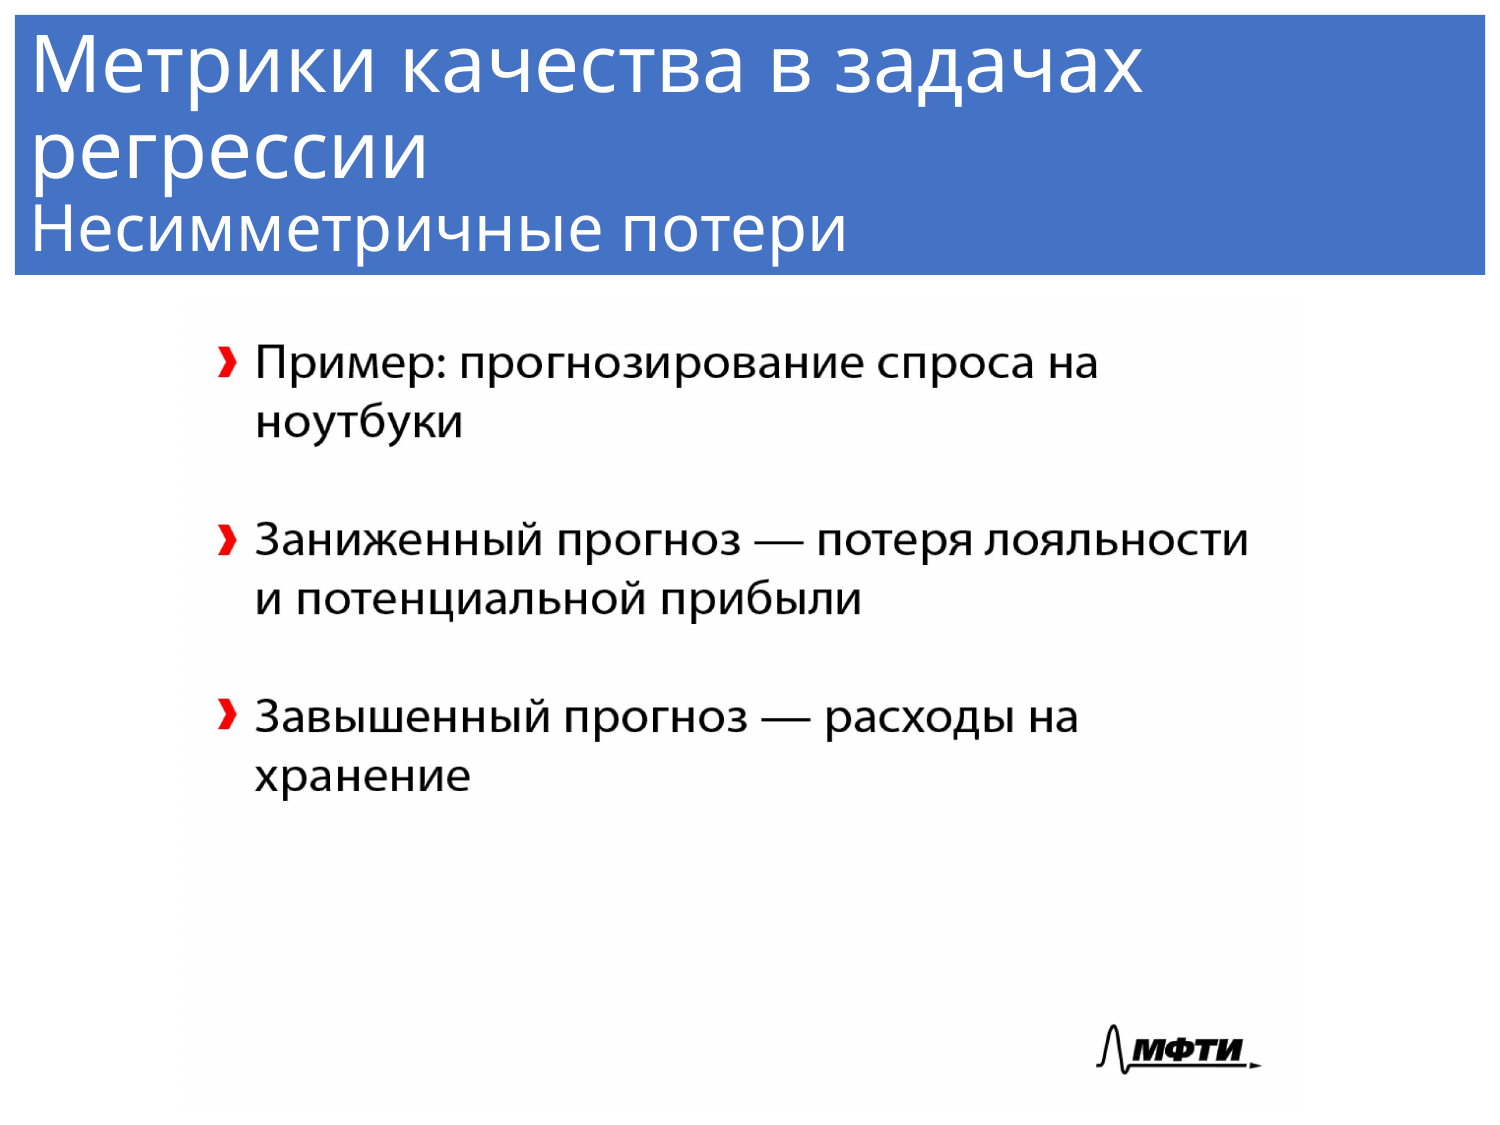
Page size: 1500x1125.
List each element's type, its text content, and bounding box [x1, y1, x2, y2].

title Метрики качества в задачах регрессии Несимметричные потери [14, 14, 1486, 275]
picture [177, 295, 1306, 1111]
